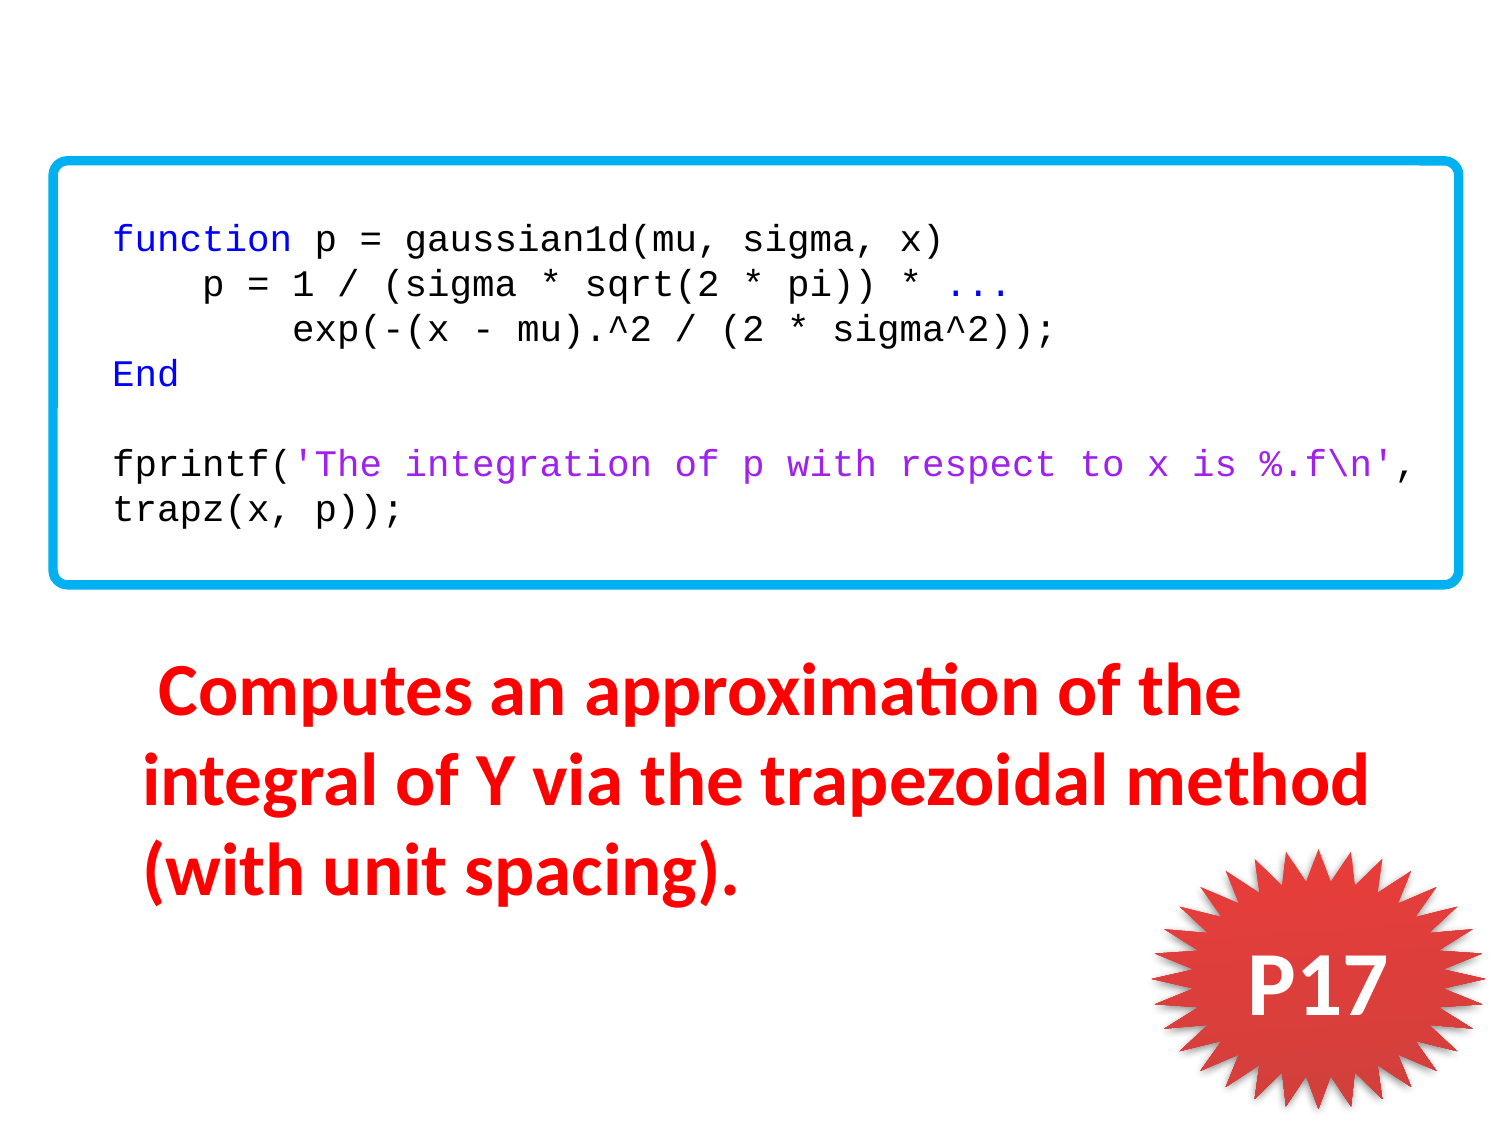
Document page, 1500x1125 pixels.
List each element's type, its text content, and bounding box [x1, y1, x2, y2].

text_box function p = gaussian1d(mu, sigma, x) p = 1 / (sigma * sqrt(2 * pi)) * ... exp(-(x - mu).^2 / (2 * sigma^2)); End fprintf('The integration of p with respect to x is %.f\n', trapz(x, p)); [97, 206, 1456, 581]
text_box [51, 159, 1461, 587]
text_box Computes an approximation of the integral of Y via the trapezoidal method (with unit spacing). [127, 633, 1426, 919]
text_box P17 [1151, 906, 1486, 1109]
text_box P17 [1426, 887, 1437, 902]
